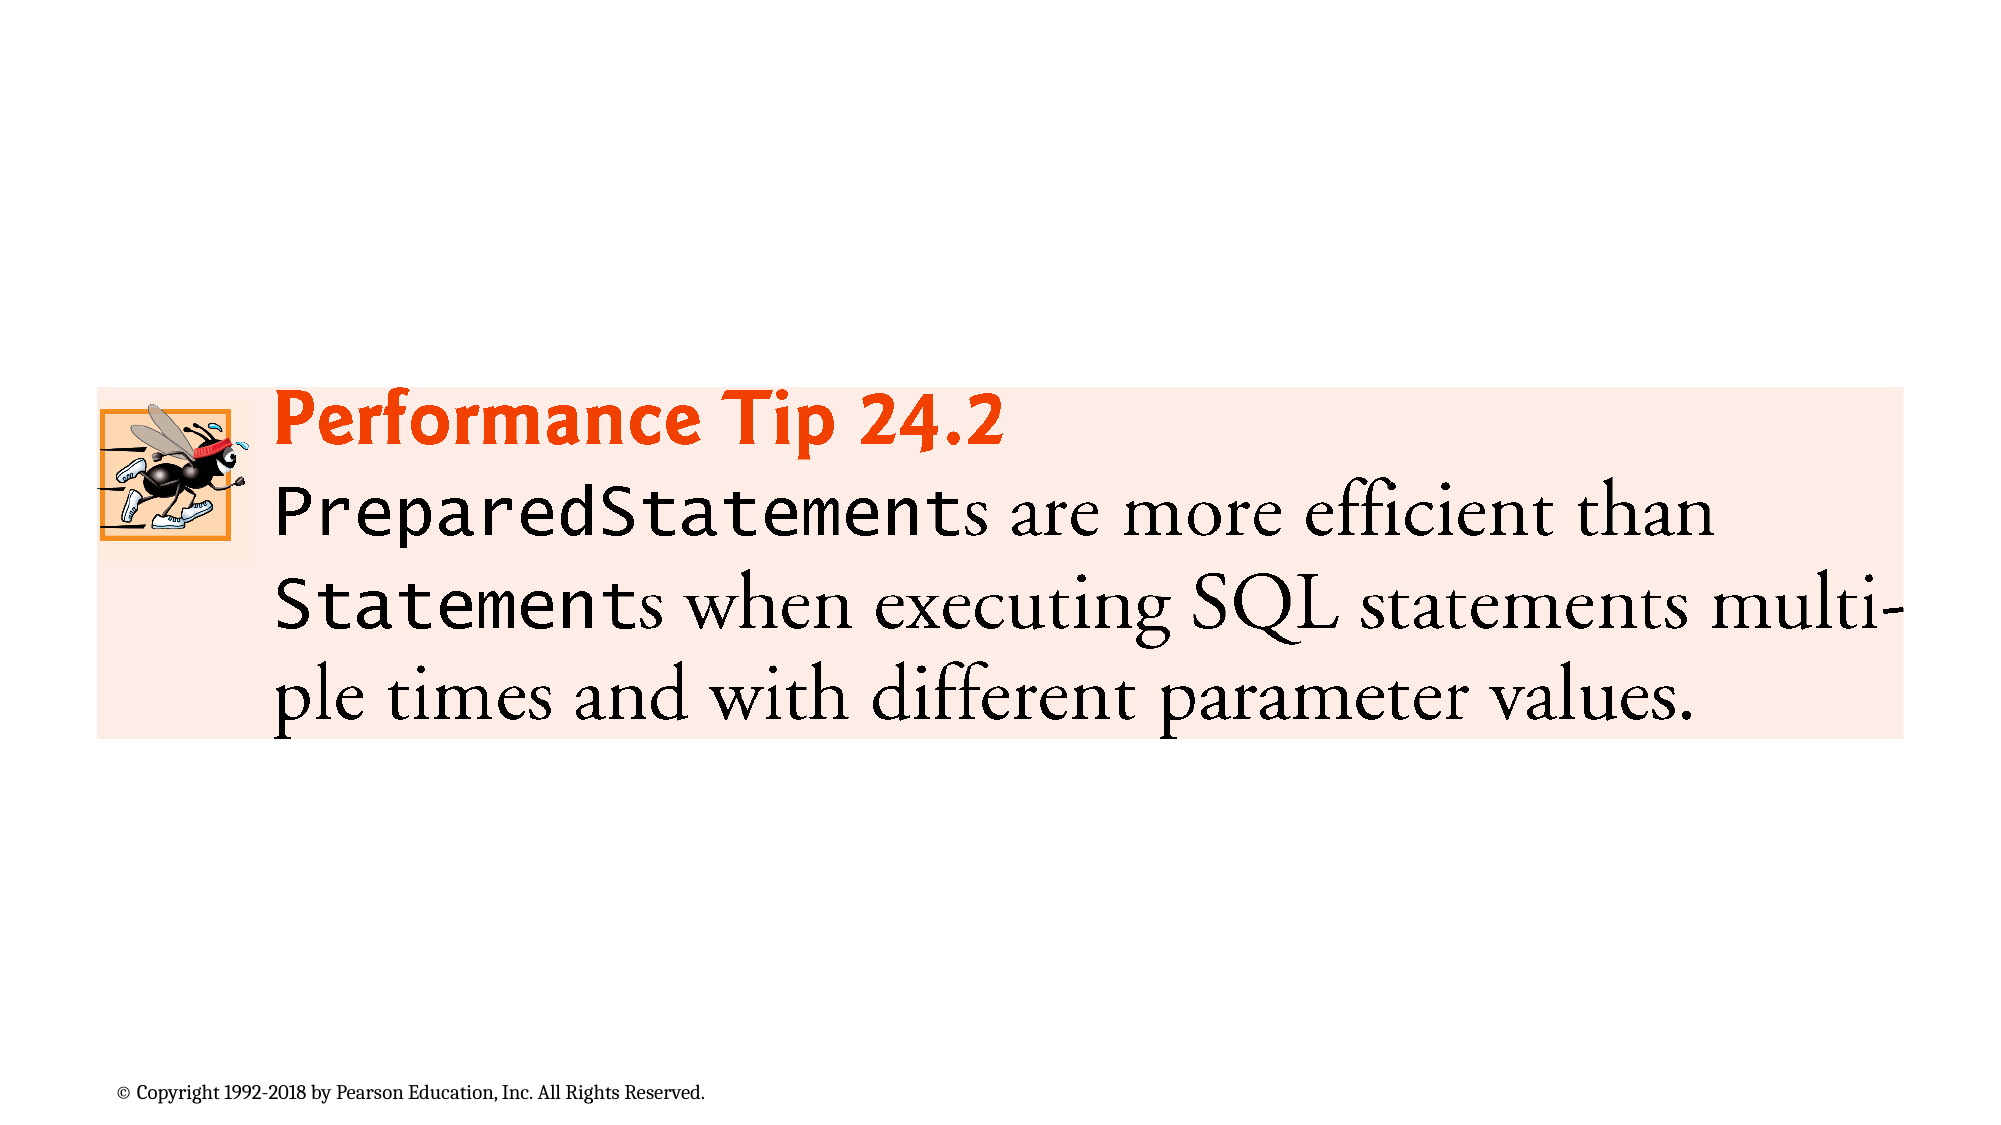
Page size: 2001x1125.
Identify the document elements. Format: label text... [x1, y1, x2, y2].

picture [0, 289, 2000, 836]
footer © Copyright 1992-2018 by Pearson Education, Inc. All Rights Reserved. [99, 1051, 1473, 1112]
